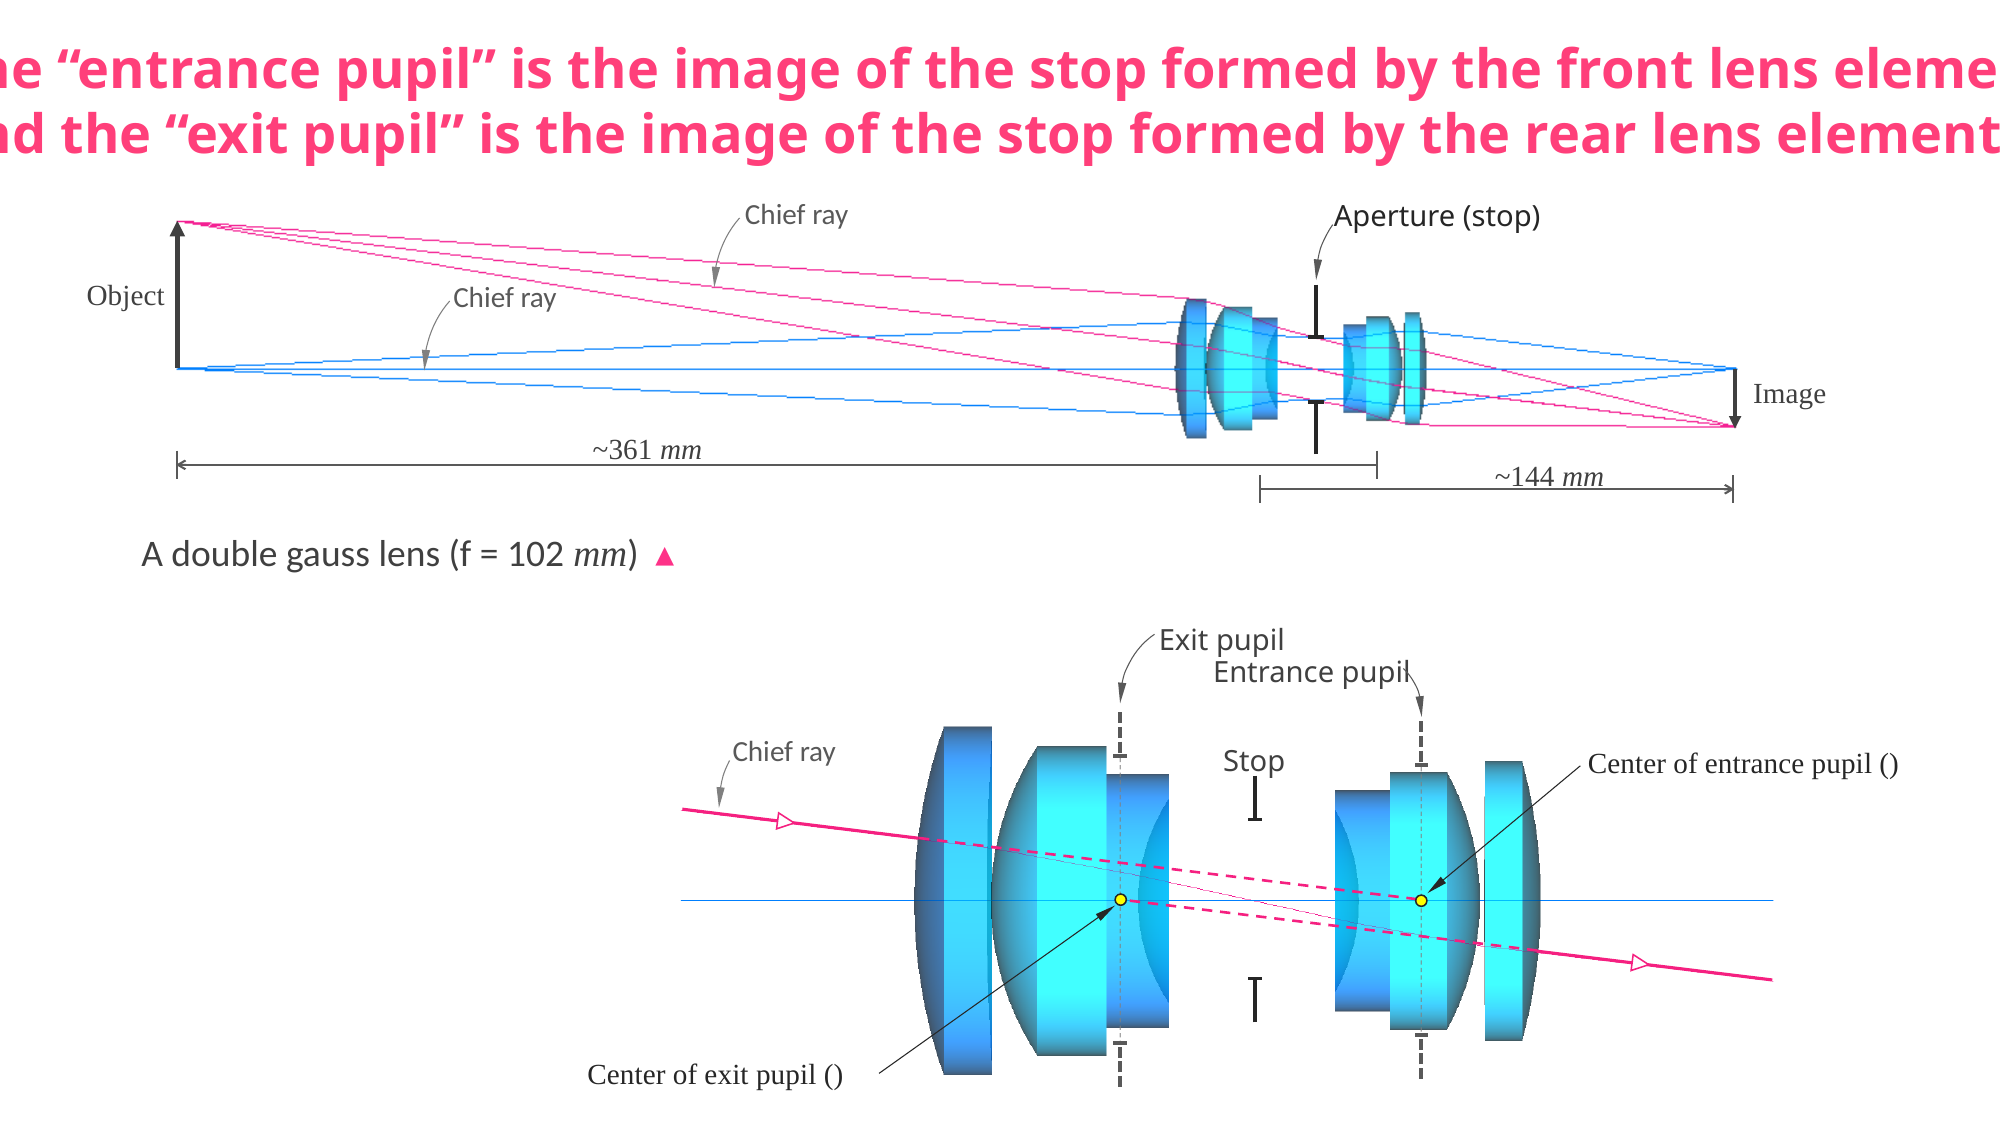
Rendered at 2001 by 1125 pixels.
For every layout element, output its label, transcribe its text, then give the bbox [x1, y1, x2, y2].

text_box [71, 174, 1842, 583]
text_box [572, 613, 1933, 1100]
text_box The “entrance pupil” is the image of the stop formed by the front lens elements and the “exit pupil” is the image of the stop formed by the rear lens elements [0, 27, 2000, 173]
